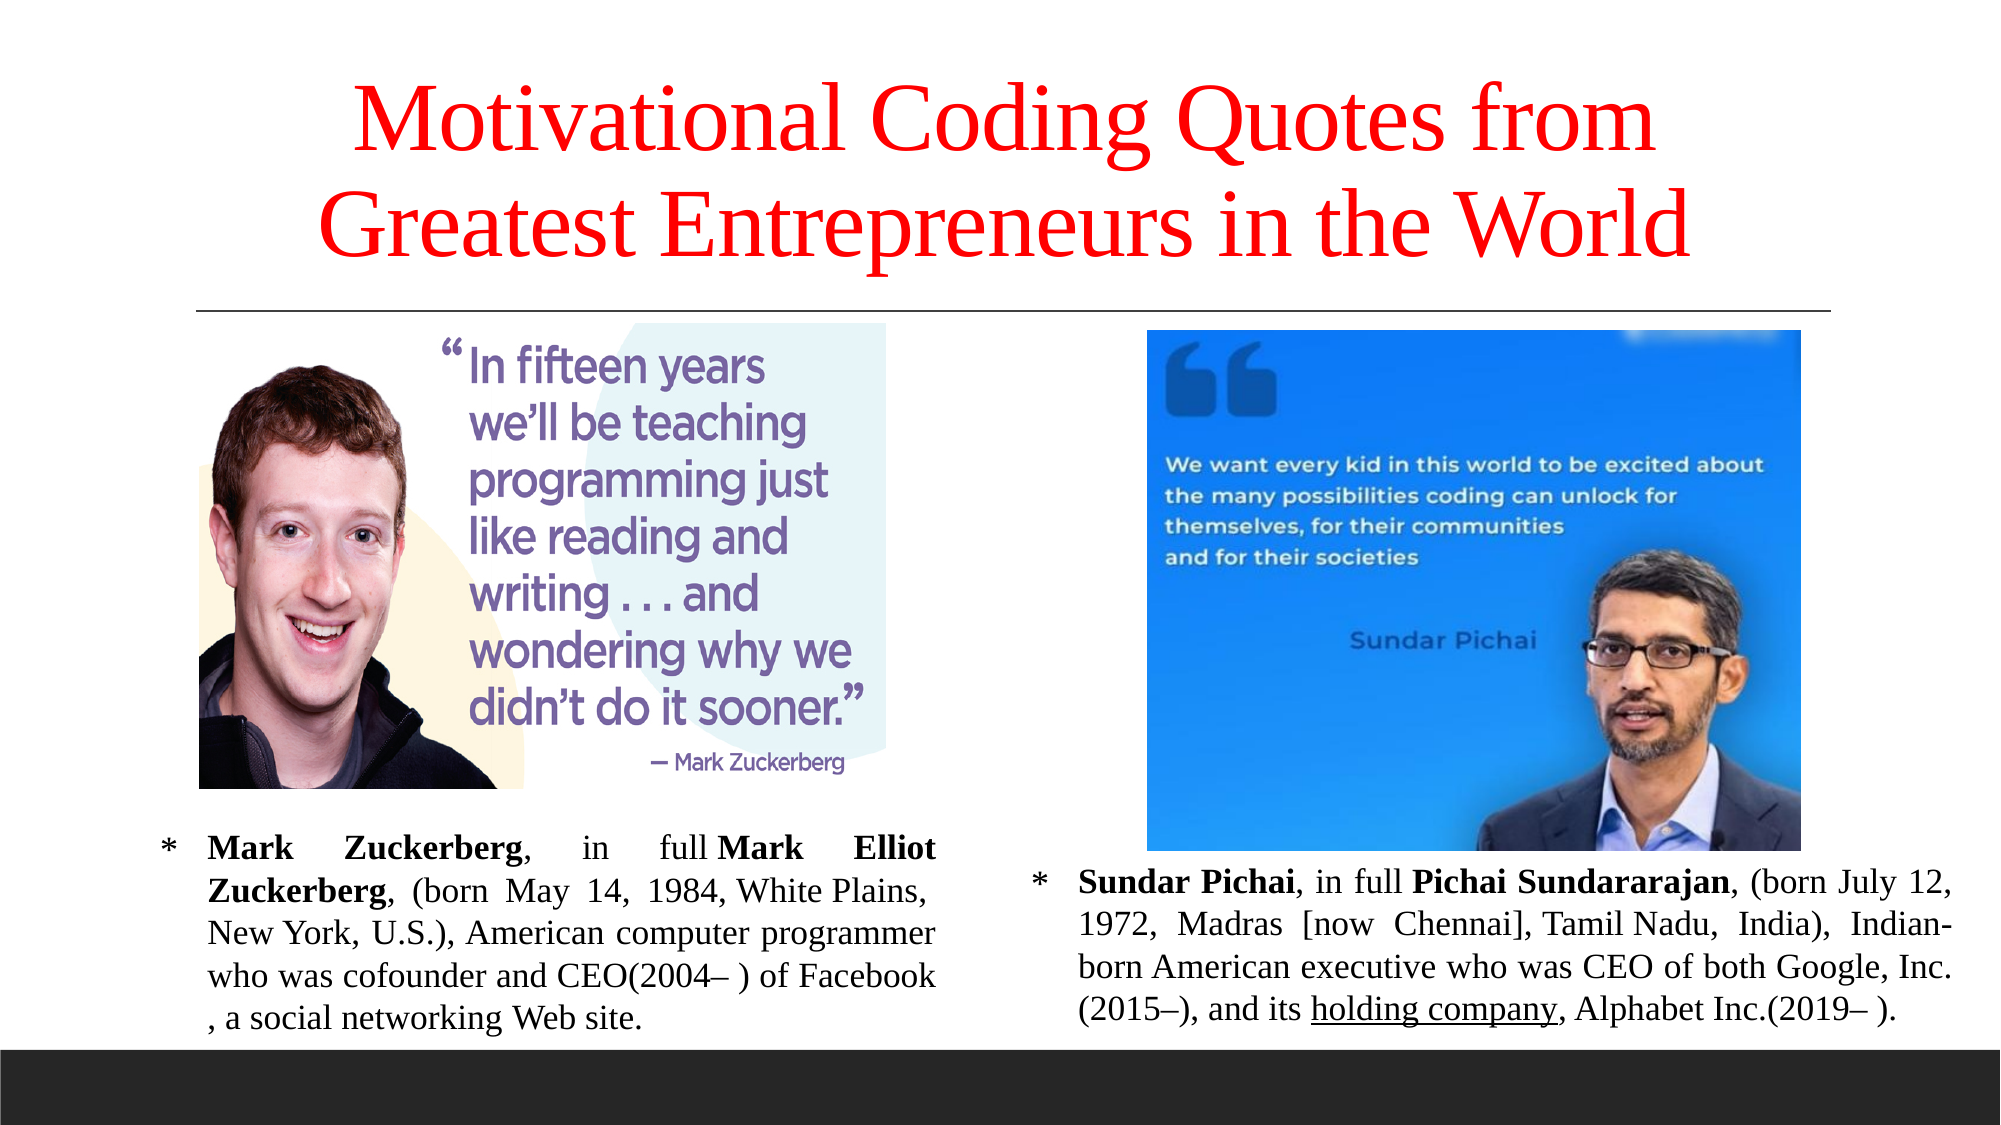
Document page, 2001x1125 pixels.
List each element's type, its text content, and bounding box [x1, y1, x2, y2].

text_box Sundar Pichai, in full Pichai Sundararajan, (born July 12, 1972, Madras [now Chennai], Tamil Nadu, India), Indian-born American executive who was CEO of both Google, Inc.(2015–), and its holding company, Alphabet Inc.(2019– ). [1016, 850, 1968, 1121]
picture [1146, 329, 1802, 851]
text_box Mark Zuckerberg, in full Mark Elliot Zuckerberg, (born May 14, 1984, White Plains, New York, U.S.), American computer programmer who was cofounder and CEO(2004– ) of Facebook, a social networking Web site. [145, 816, 951, 1045]
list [198, 323, 886, 790]
title Motivational Coding Quotes from Greatest Entrepreneurs in the World [180, 47, 1830, 285]
